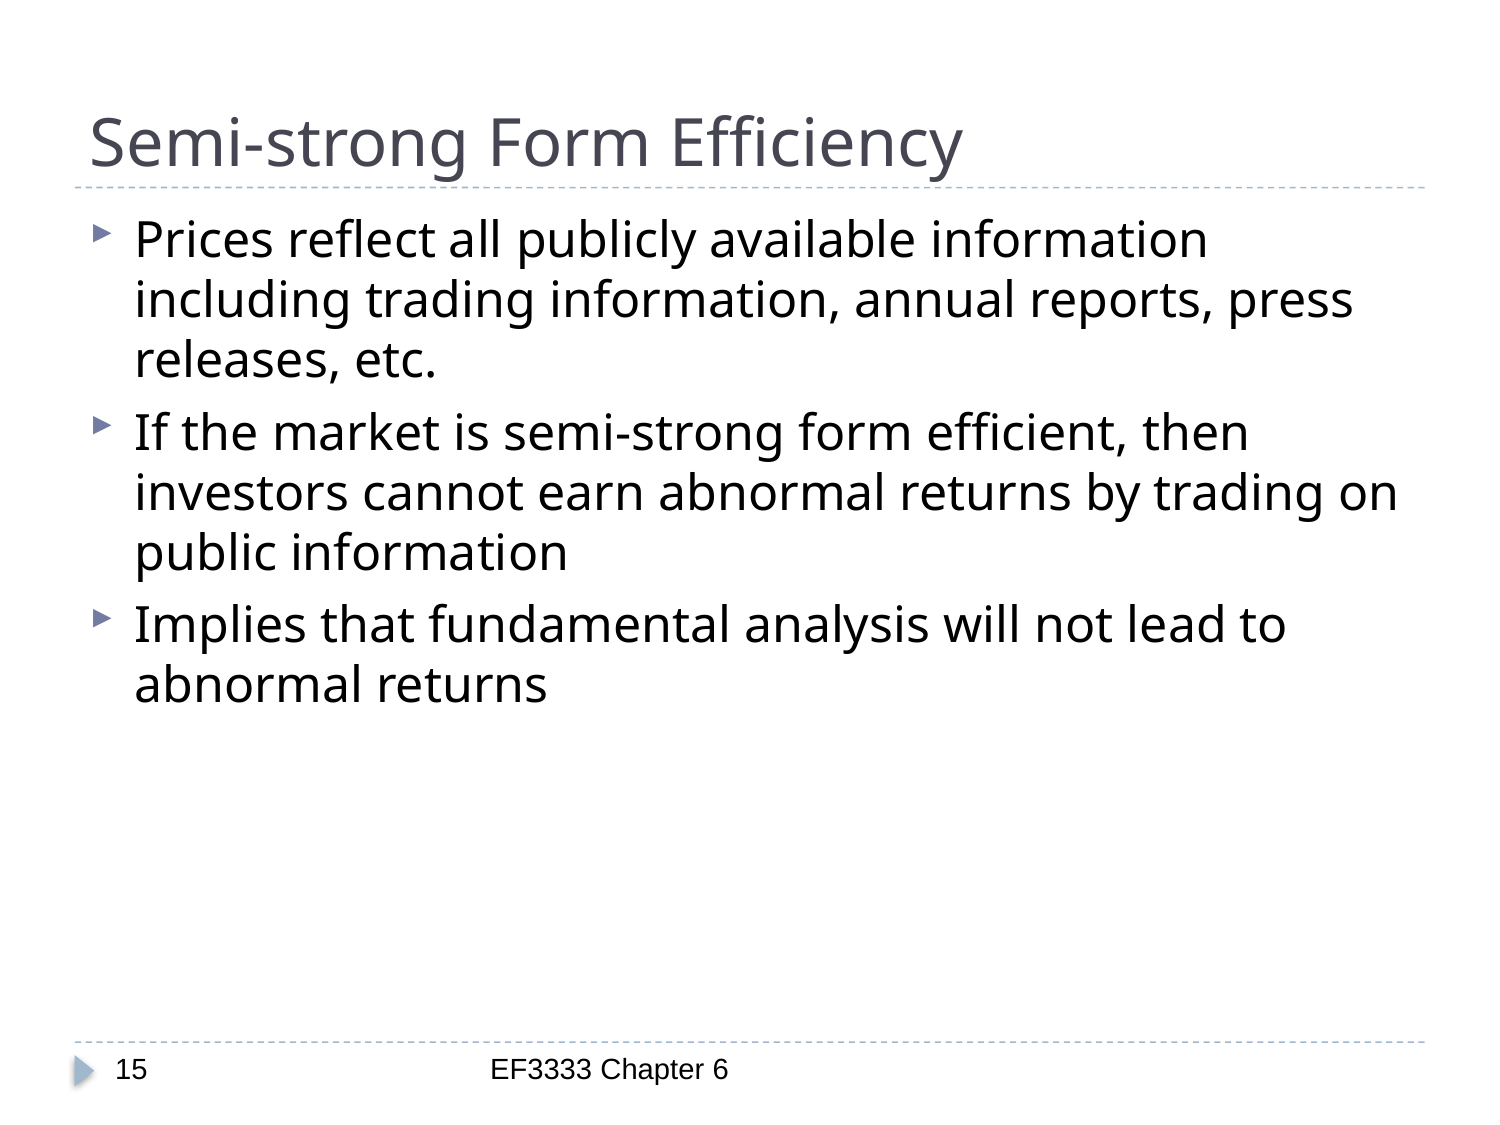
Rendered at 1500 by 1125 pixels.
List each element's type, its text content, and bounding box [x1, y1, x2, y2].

title Semi-strong Form Efficiency [75, 24, 1425, 188]
slide_number 15 [100, 1042, 426, 1103]
list Prices reflect all publicly available information including trading information, annual reports, press releases, etc. If the market is semi-strong form efficient, then investors cannot earn abnormal returns by trading on public information Implies that fundamental analysis will not lead to abnormal returns [75, 200, 1425, 1006]
footer EF3333 Chapter 6 [475, 1042, 1051, 1103]
